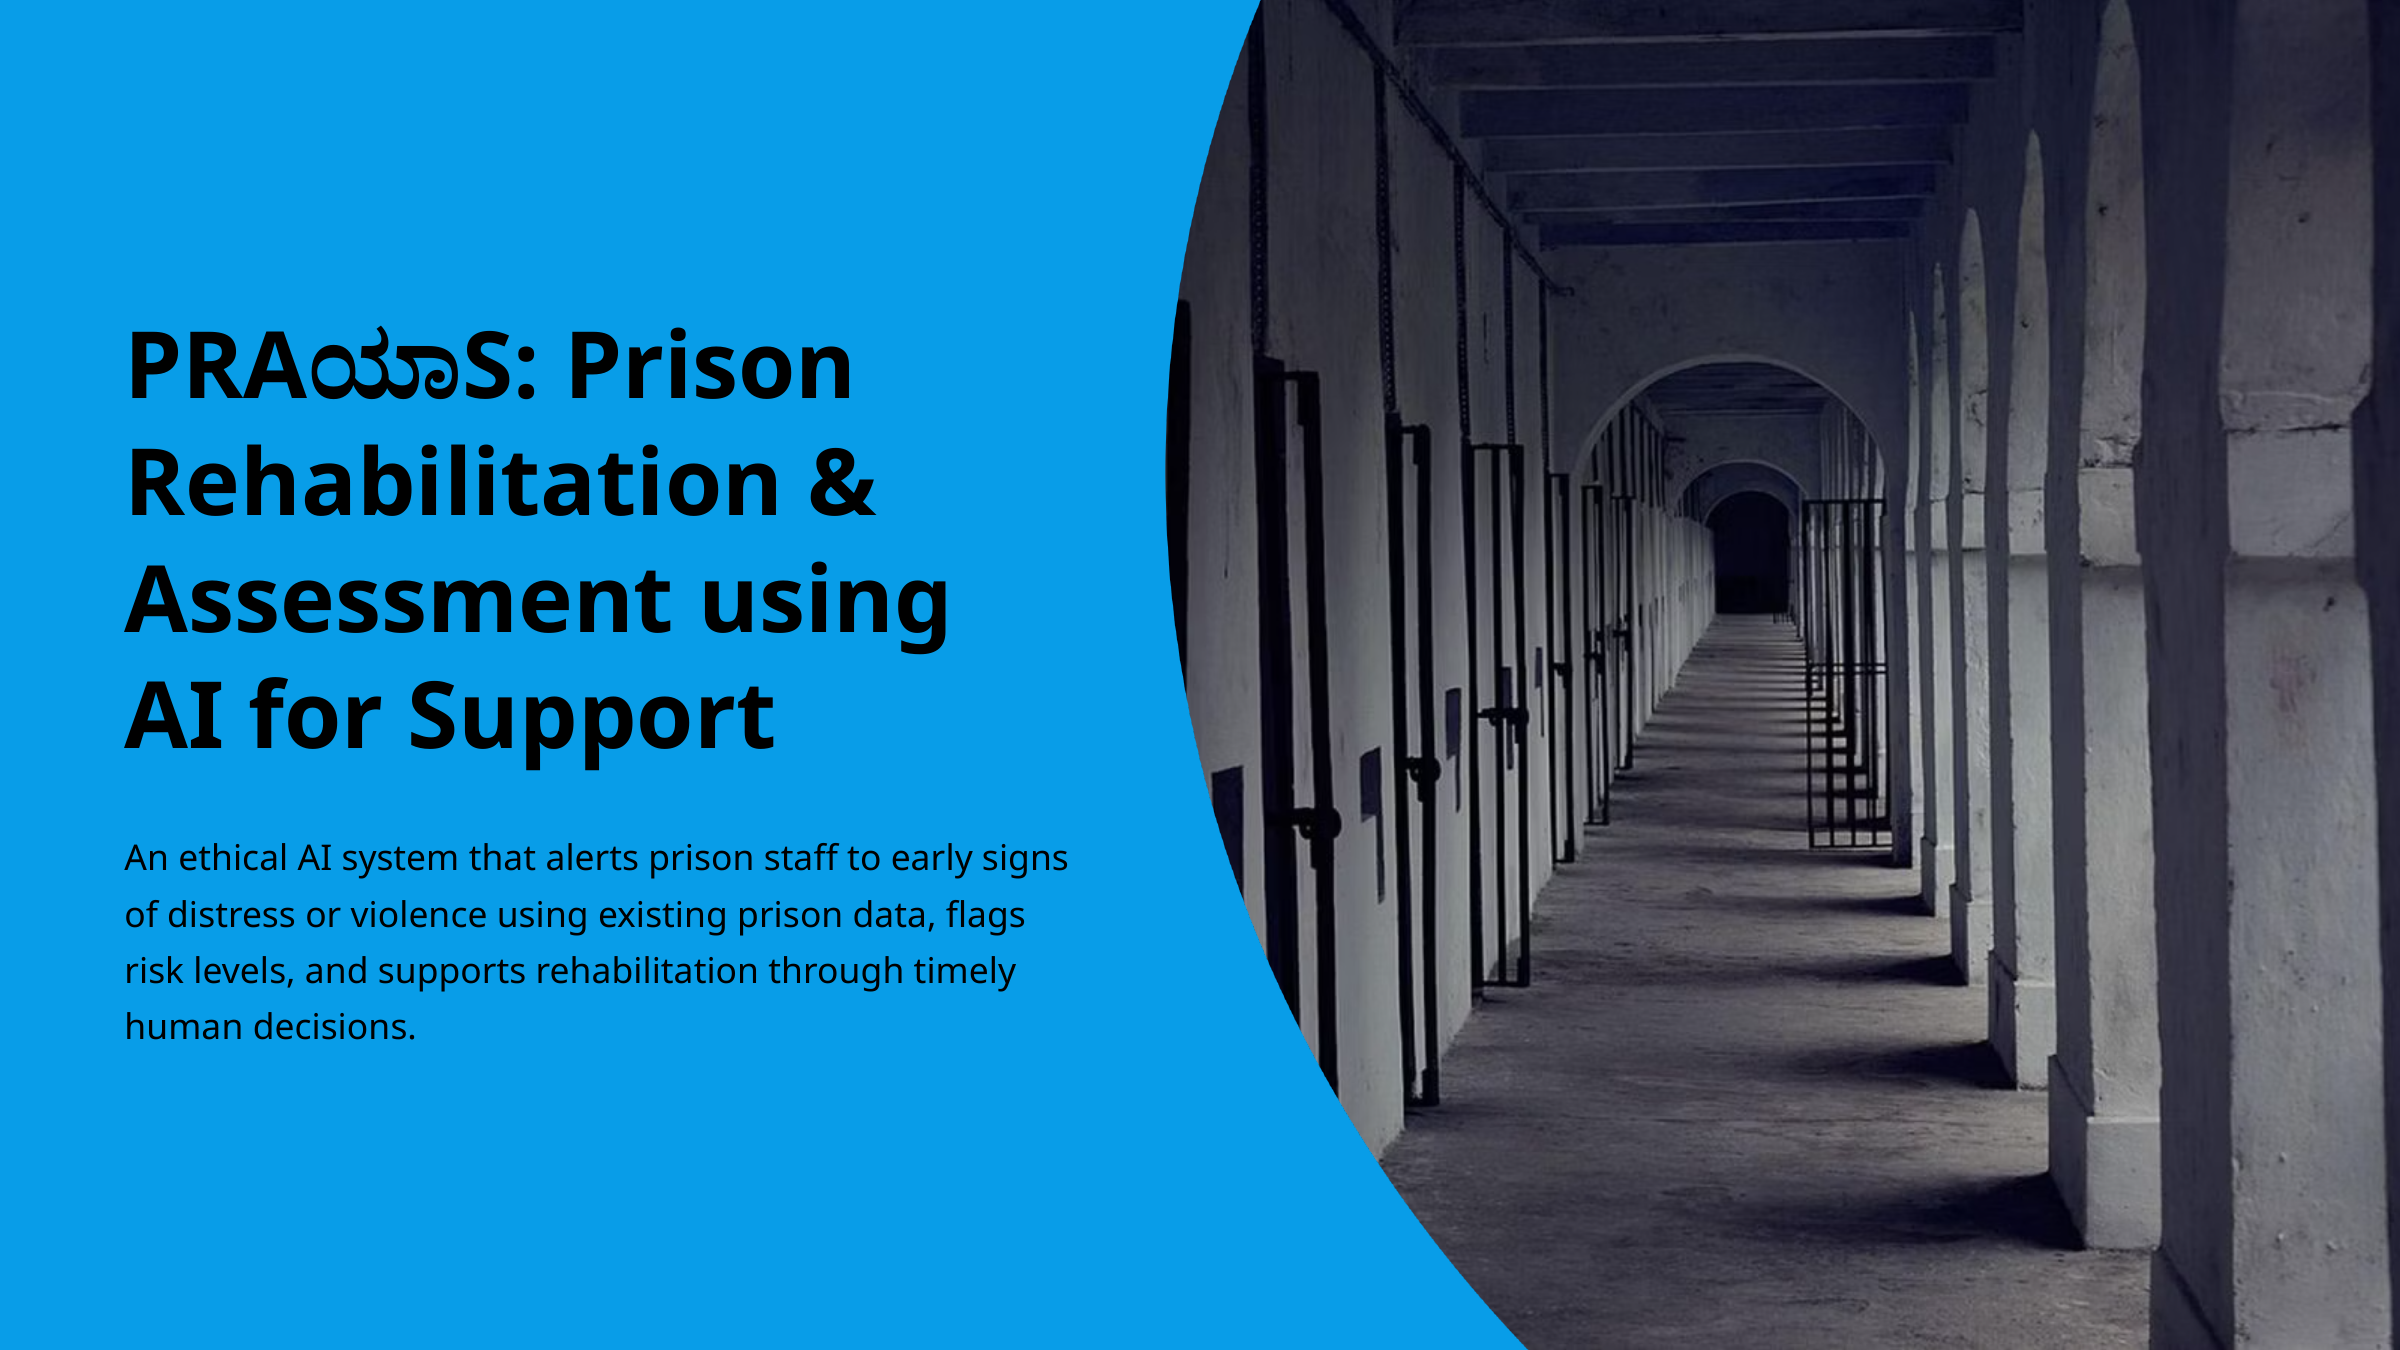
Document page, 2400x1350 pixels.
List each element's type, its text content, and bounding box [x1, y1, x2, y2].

picture [1166, 0, 2400, 1350]
text_box An ethical AI system that alerts prison staff to early signs of distress or violence using existing prison data, flags risk levels, and supports rehabilitation through timely human decisions. [124, 821, 1076, 1050]
text_box PRAಯಾS: Prison Rehabilitation & Assessment using AI for Support [124, 300, 1076, 769]
